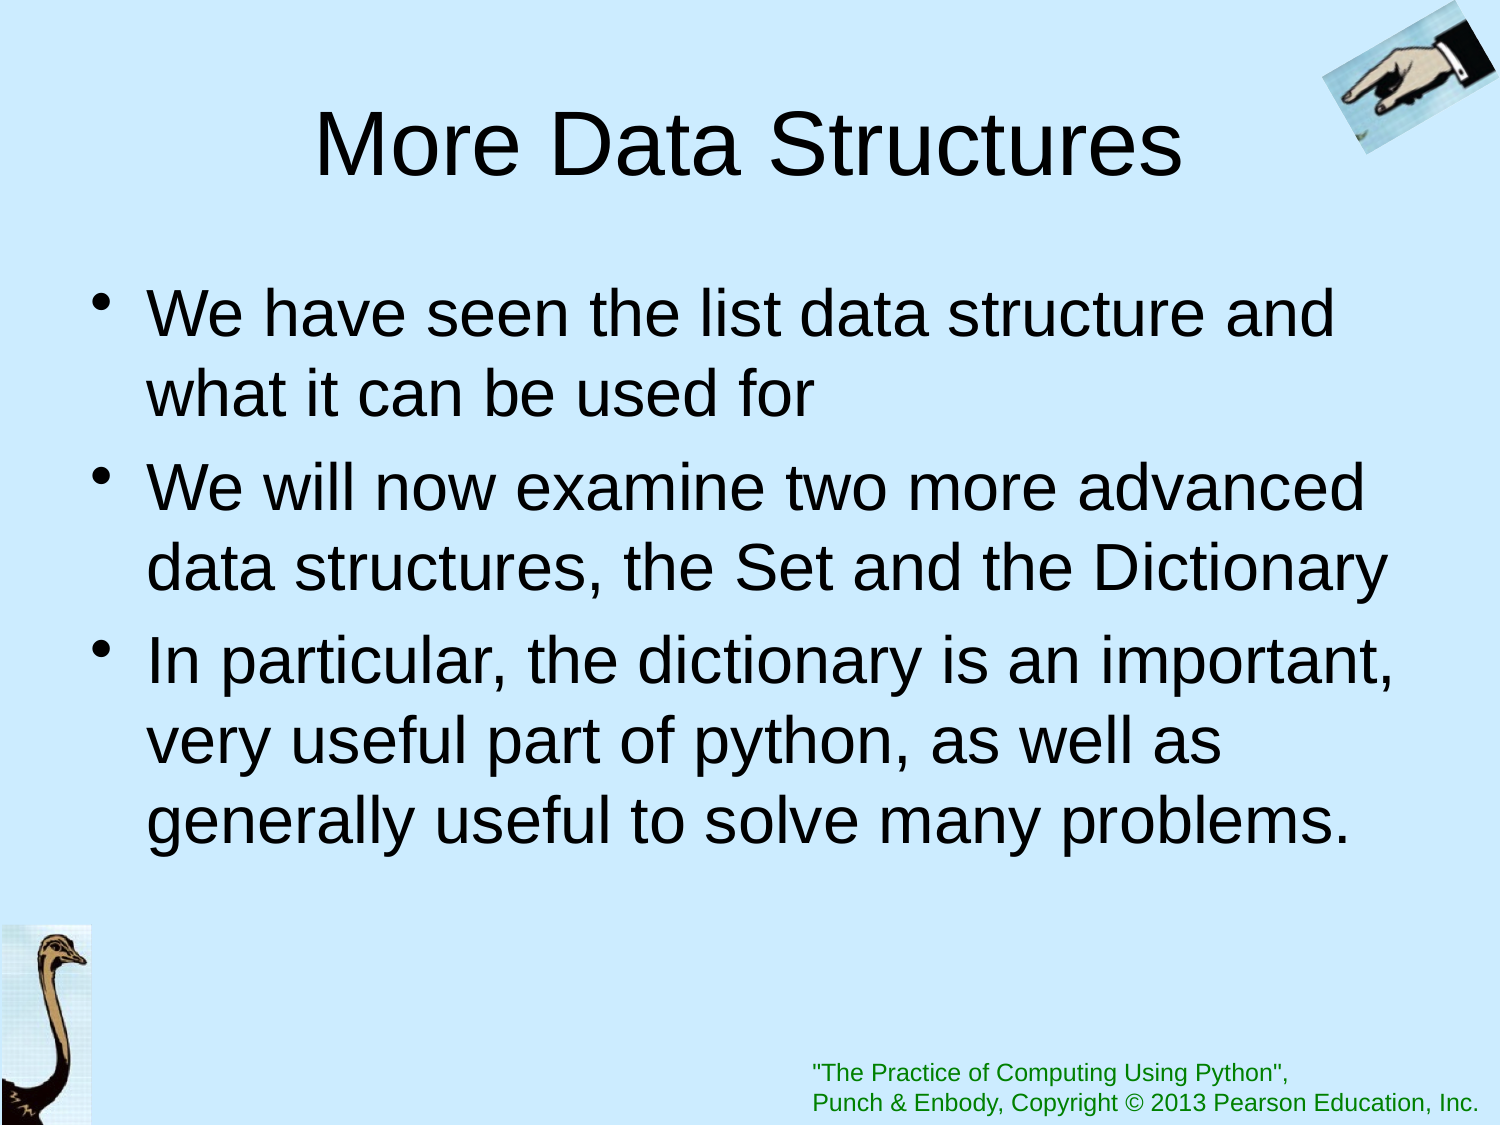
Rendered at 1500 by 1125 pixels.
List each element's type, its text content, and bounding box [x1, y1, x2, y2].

picture [1378, 0, 1499, 120]
list We have seen the list data structure and what it can be used for We will now examine two more advanced data structures, the Set and the Dictionary In particular, the dictionary is an important, very useful part of python, as well as generally useful to solve many problems. [75, 262, 1425, 1005]
title More Data Structures [75, 45, 1425, 233]
picture [2, 924, 92, 1125]
